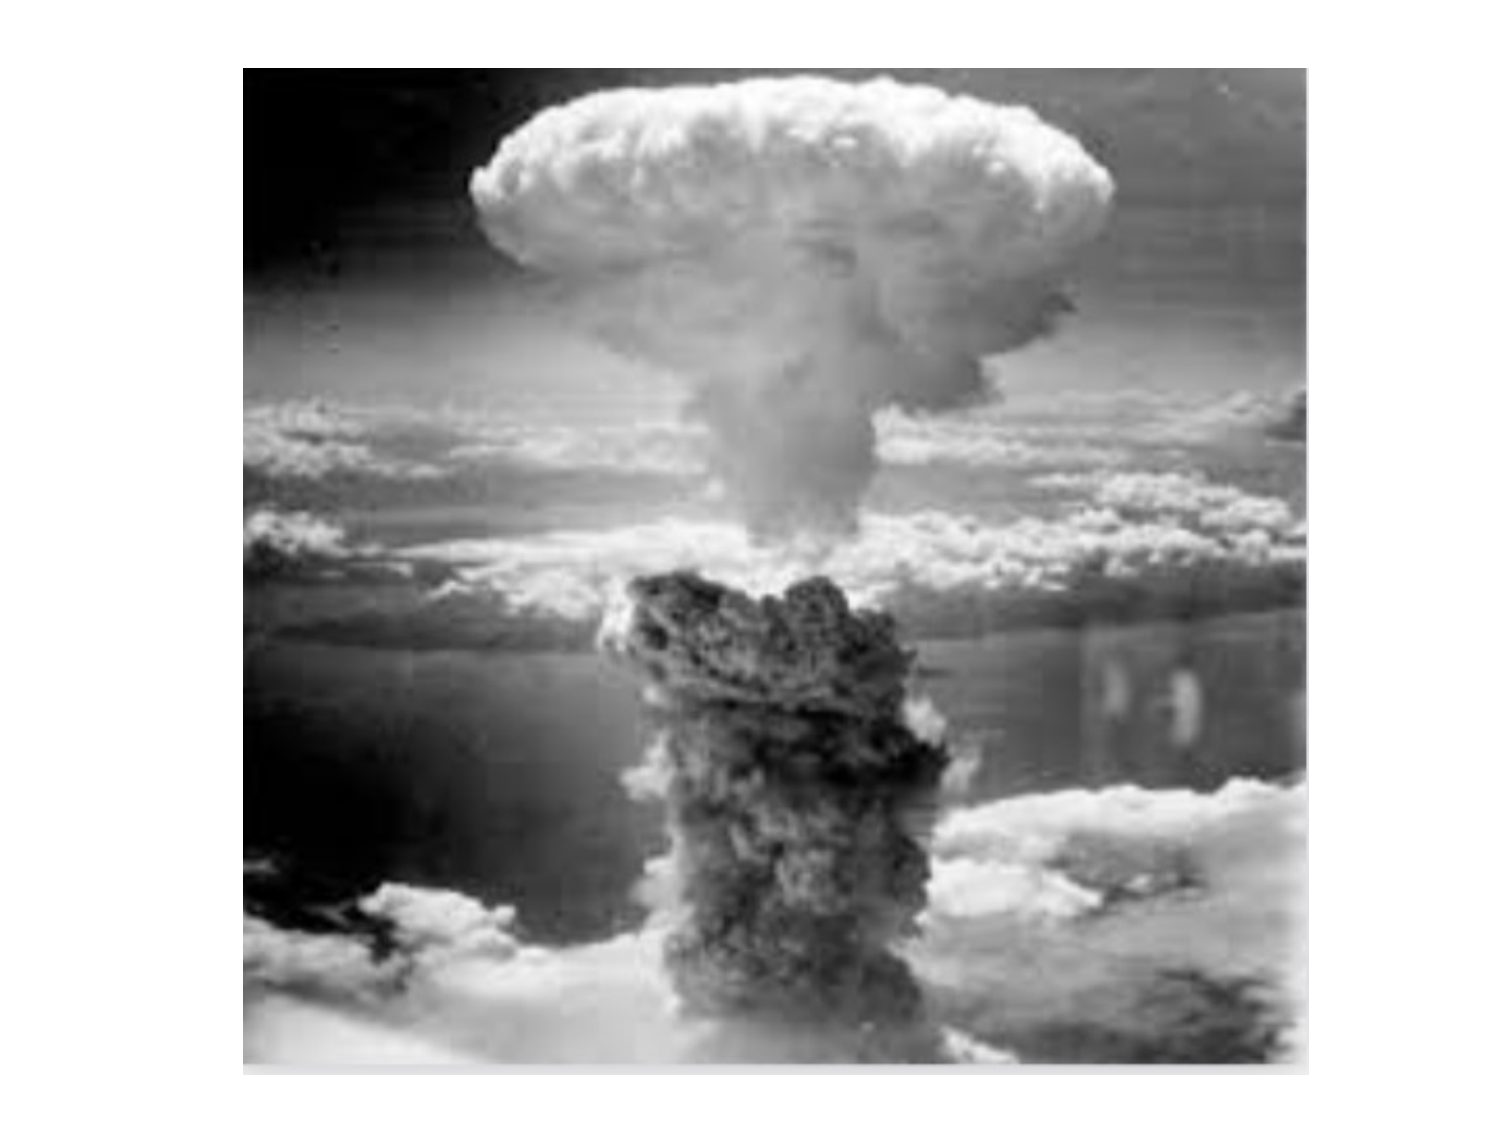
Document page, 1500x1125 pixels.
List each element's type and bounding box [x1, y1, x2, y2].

picture [243, 68, 1309, 1076]
